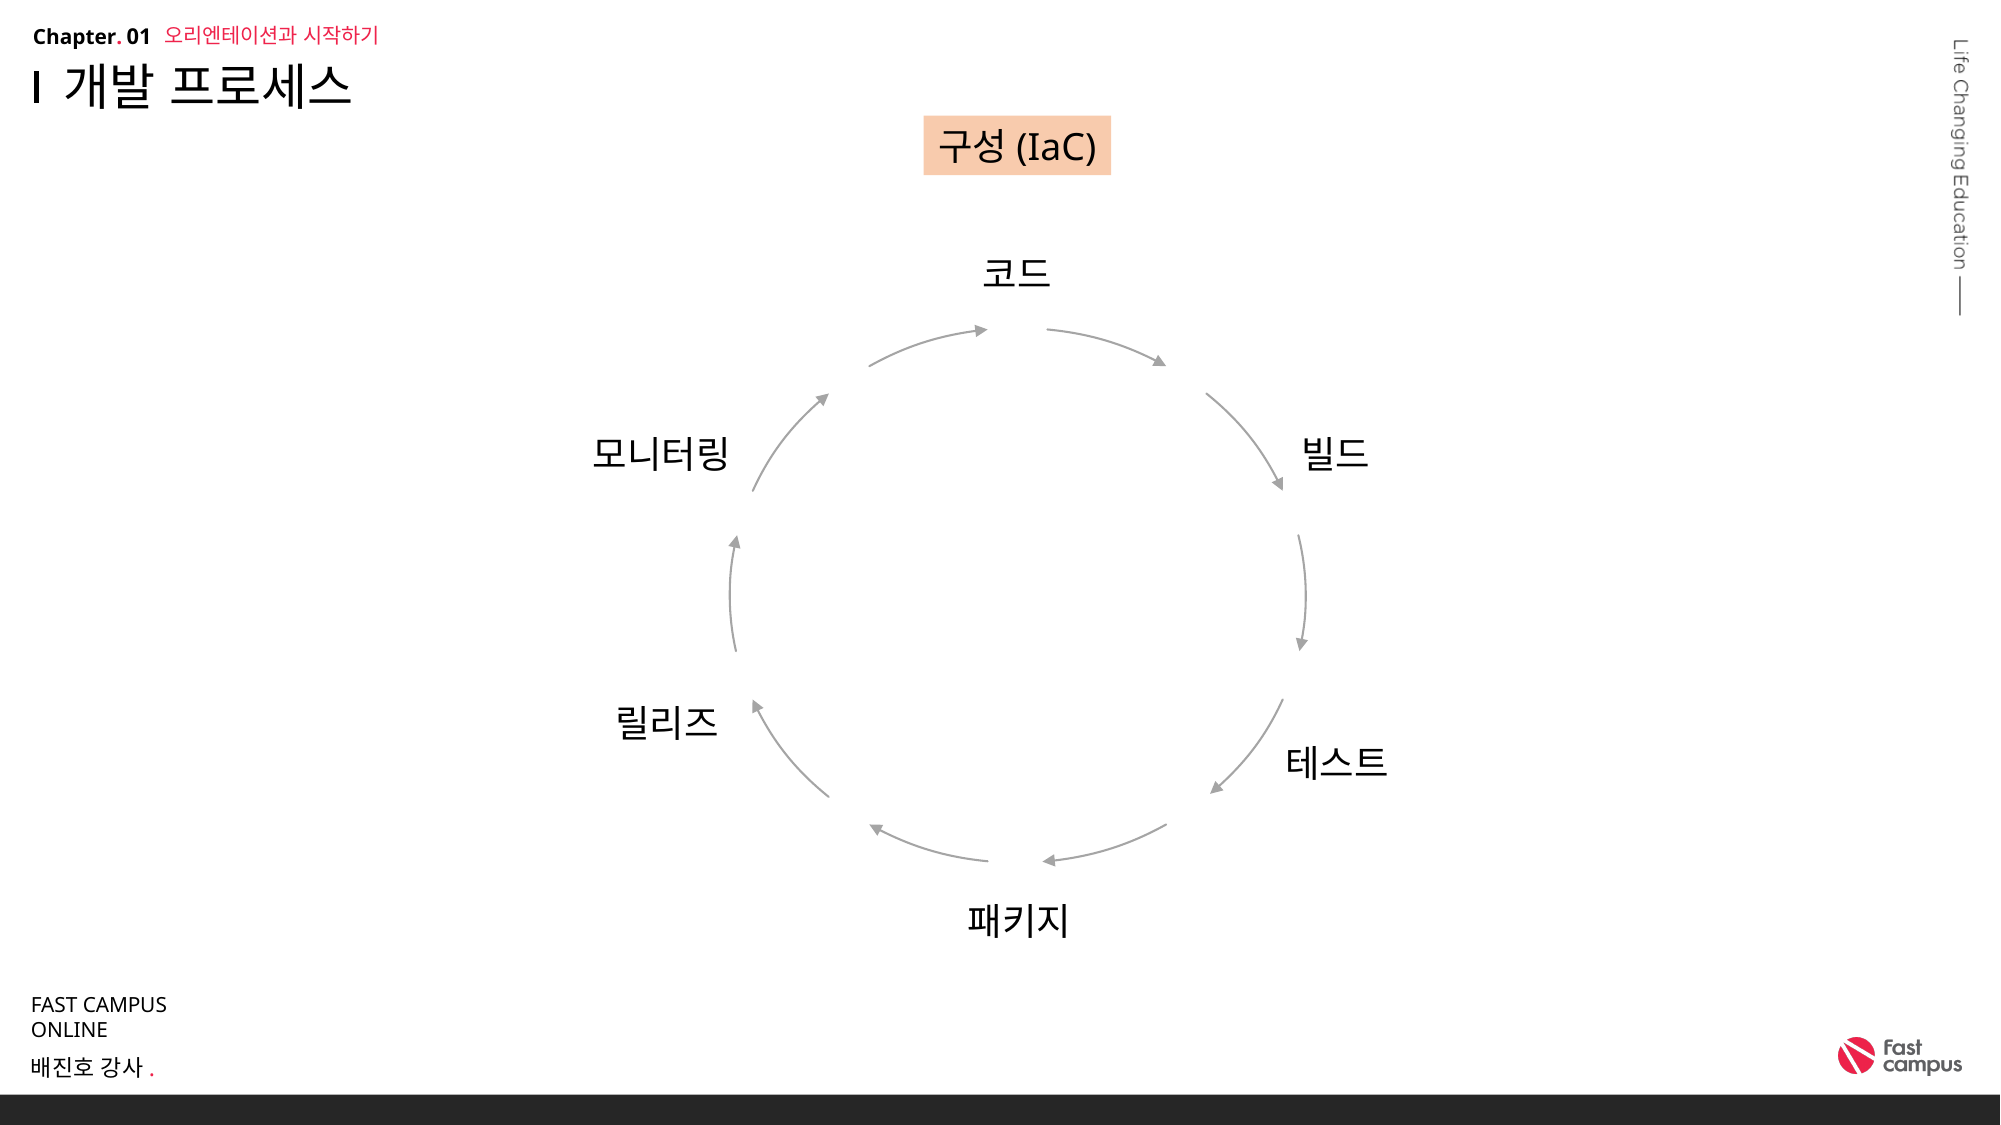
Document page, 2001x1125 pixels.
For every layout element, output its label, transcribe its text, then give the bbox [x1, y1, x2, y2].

text_box 릴리즈 [600, 692, 729, 752]
text_box 빌드 [1306, 423, 1385, 484]
list 01 [111, 18, 150, 55]
title ﻿개발 프로세스 [36, 54, 1830, 111]
picture [1838, 1037, 1962, 1076]
list 오리엔테이션과 시작하기 [150, 18, 511, 55]
text_box 코드 [967, 243, 1067, 304]
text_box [729, 329, 1306, 862]
text_box 테스트 [1306, 732, 1404, 792]
picture [1942, 23, 1981, 316]
text_box 패키지 [953, 891, 1087, 951]
text_box 구성(IaC) [923, 115, 1112, 176]
text_box 모니터링 [578, 423, 729, 484]
